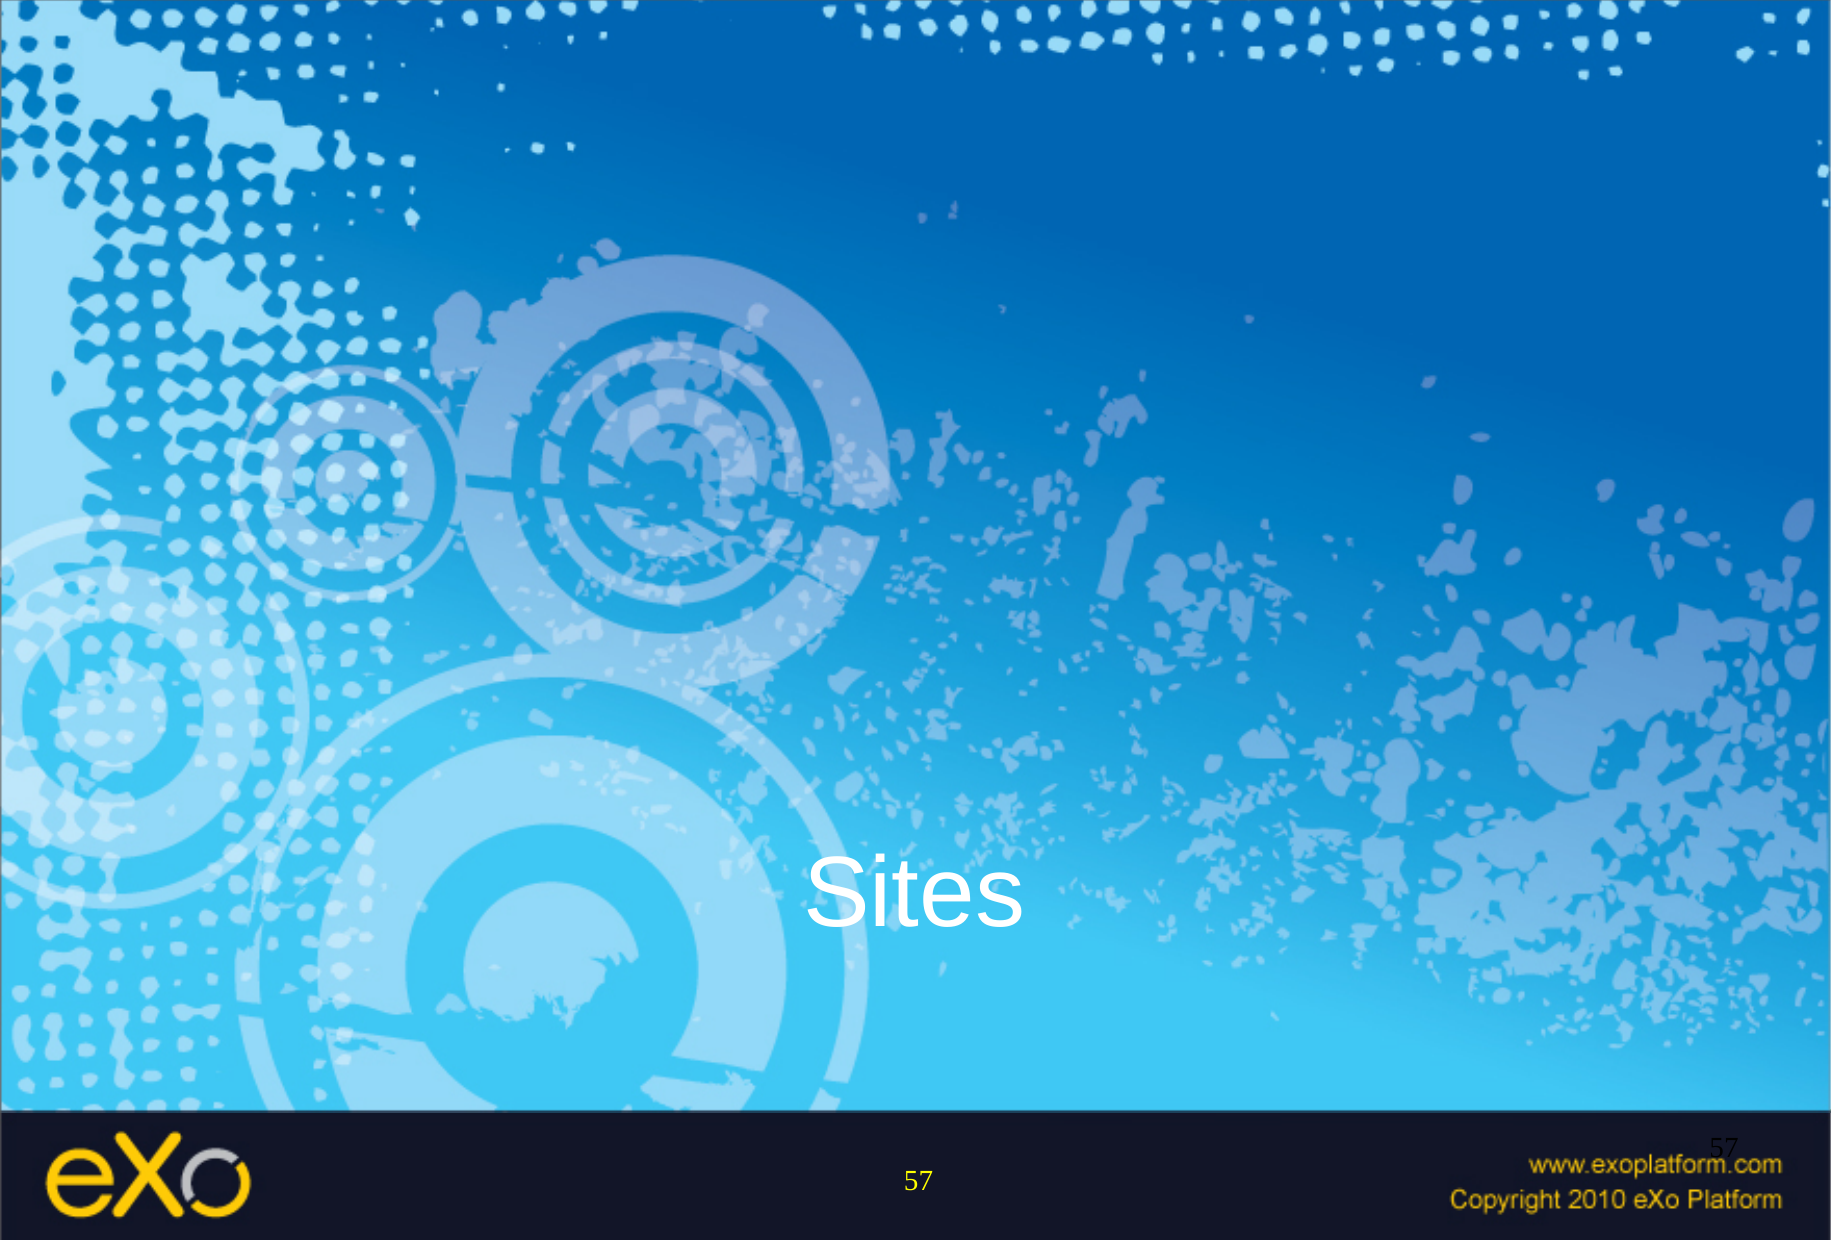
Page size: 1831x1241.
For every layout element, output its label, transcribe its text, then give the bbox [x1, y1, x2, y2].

text_box Sites [90, 769, 1738, 1015]
picture [0, 0, 1831, 1240]
text_box 57 [1312, 1129, 1739, 1215]
